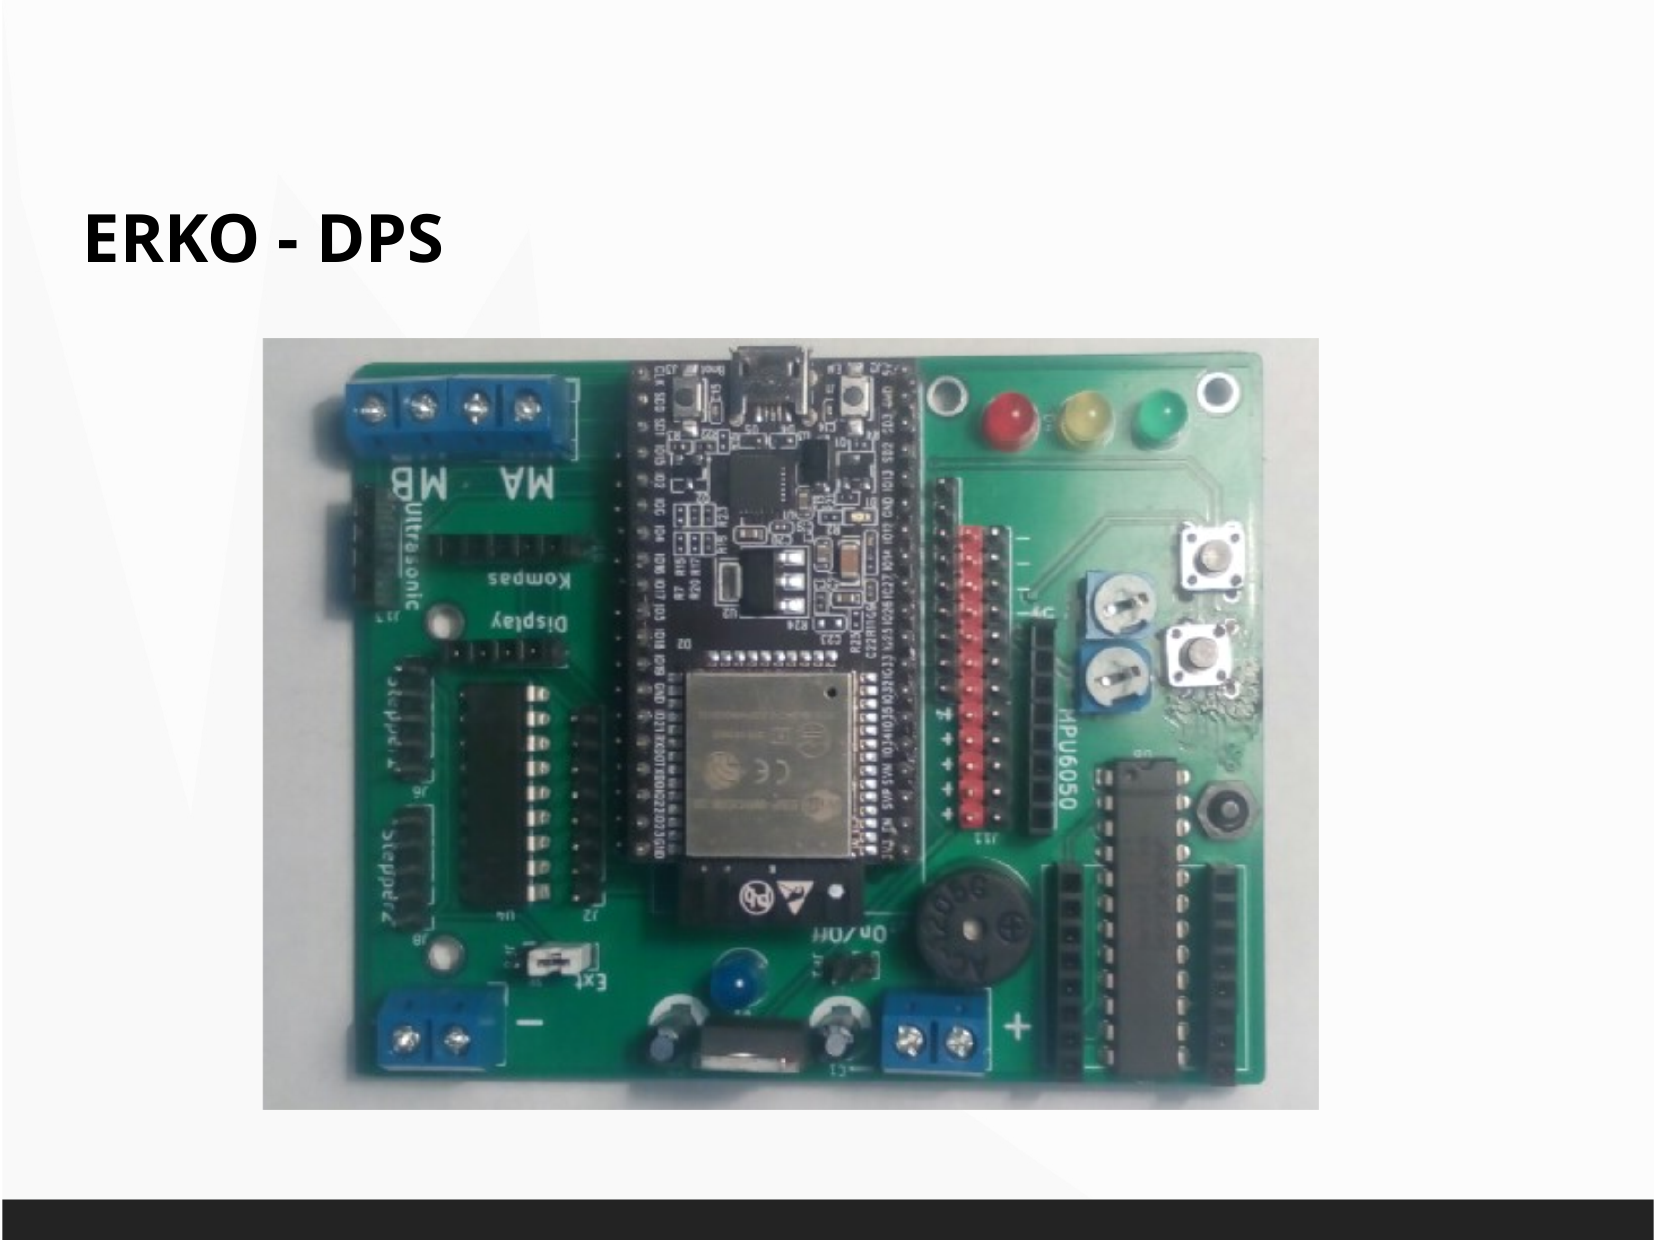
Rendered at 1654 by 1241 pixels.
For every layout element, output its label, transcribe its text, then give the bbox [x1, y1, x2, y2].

picture [2, 0, 1654, 1241]
text_box ERKO - DPS [82, 195, 1571, 276]
